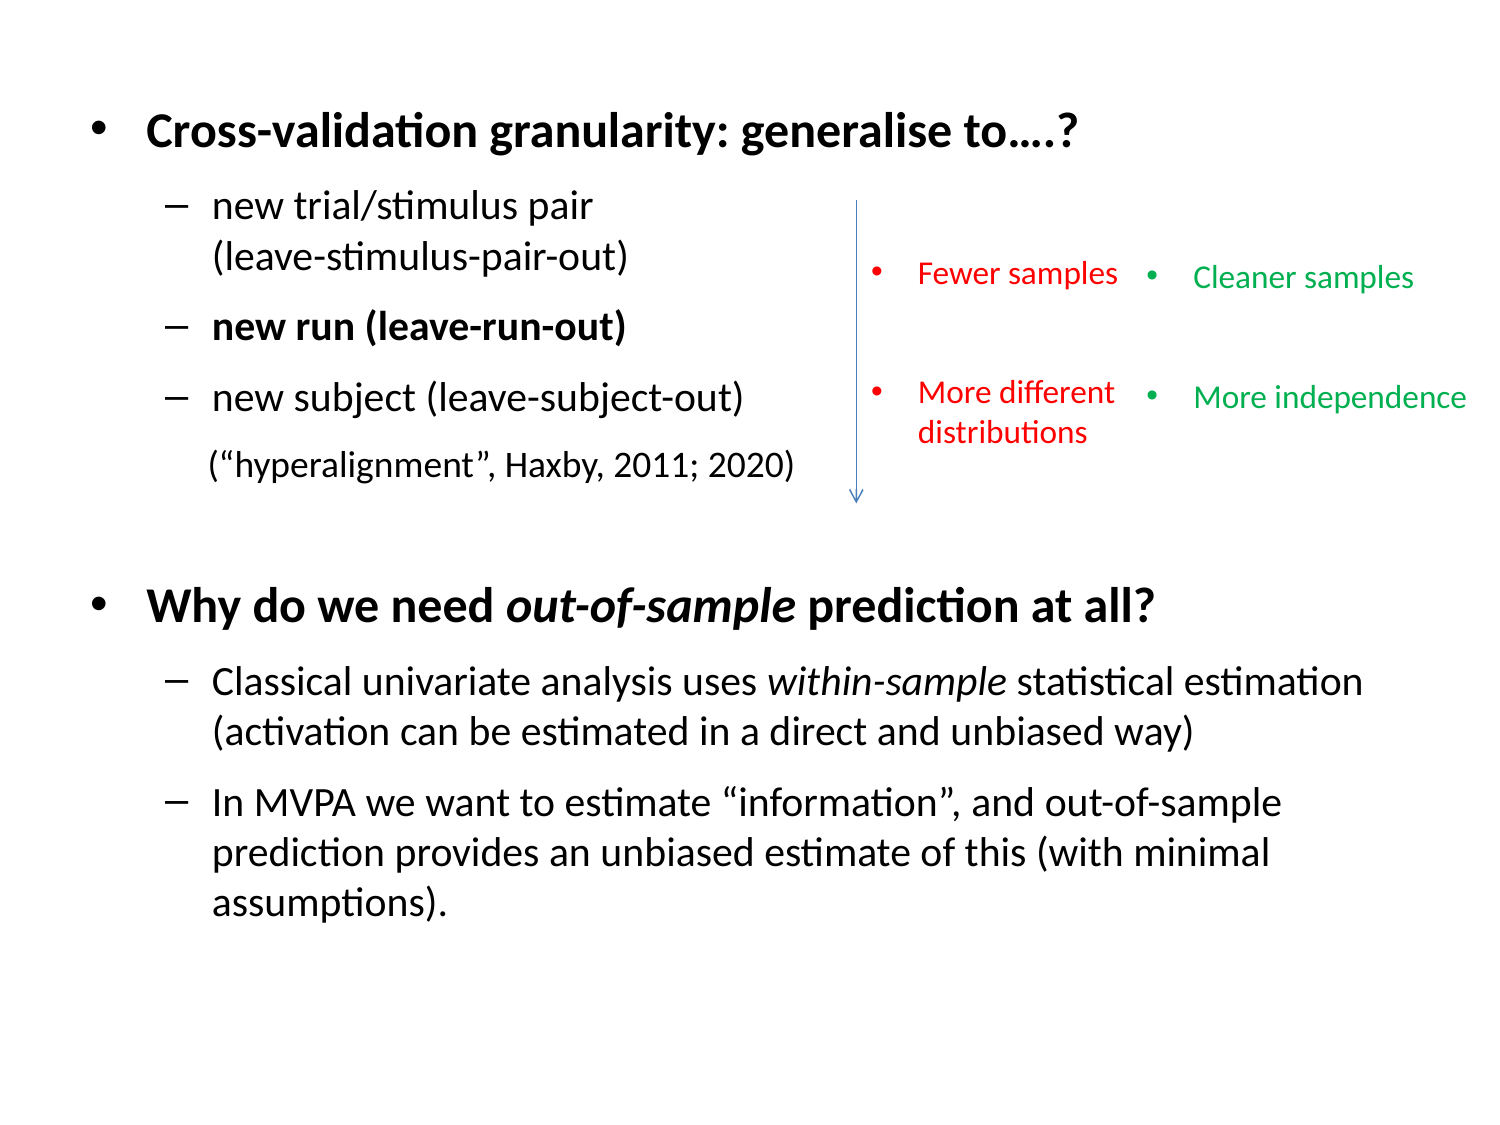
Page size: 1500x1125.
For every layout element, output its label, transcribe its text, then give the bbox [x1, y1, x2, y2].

text_box Fewer samples More different distributions [860, 243, 1235, 458]
text_box Cleaner samples More independence [1131, 247, 1500, 423]
list Cross-validation granularity: generalise to….? new trial/stimulus pair (leave-stimulus-pair-out) new run (leave-run-out) new subject (leave-subject-out) (“hyperalignment”, Haxby, 2011; 2020) Why do we need out-of-sample prediction at all? Classical univariate analysis uses within-sample statistical estimation (activation can be estimated in a direct and unbiased way) In MVPA we want to estimate “information”, and out-of-sample prediction provides an unbiased estimate of this (with minimal assumptions). [75, 90, 1425, 1005]
